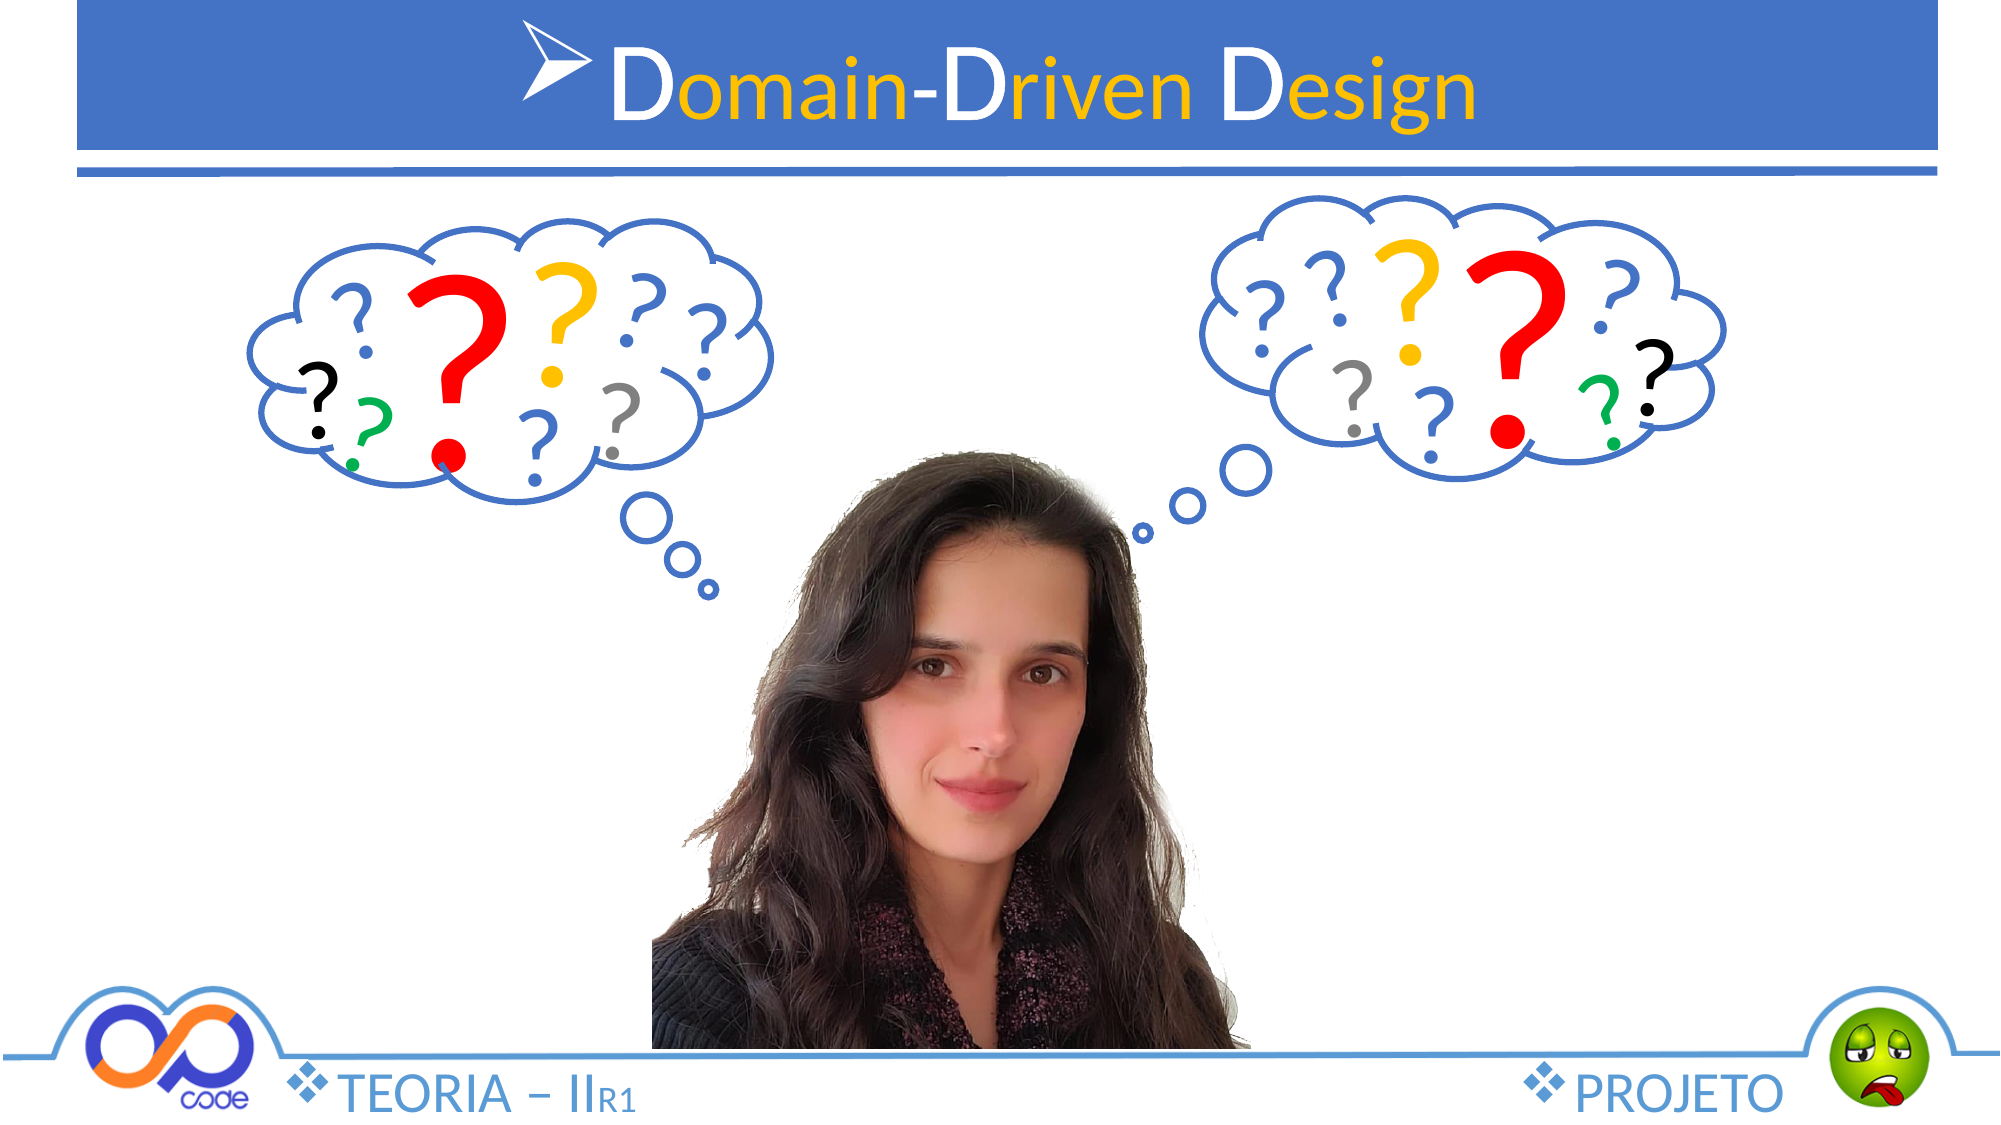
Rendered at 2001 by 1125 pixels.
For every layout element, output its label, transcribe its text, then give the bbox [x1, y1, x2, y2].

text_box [3, 964, 2000, 1125]
text_box Domain-Driven Design [77, 0, 1938, 150]
picture [652, 441, 1251, 1049]
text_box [249, 175, 771, 540]
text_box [1202, 152, 1724, 517]
